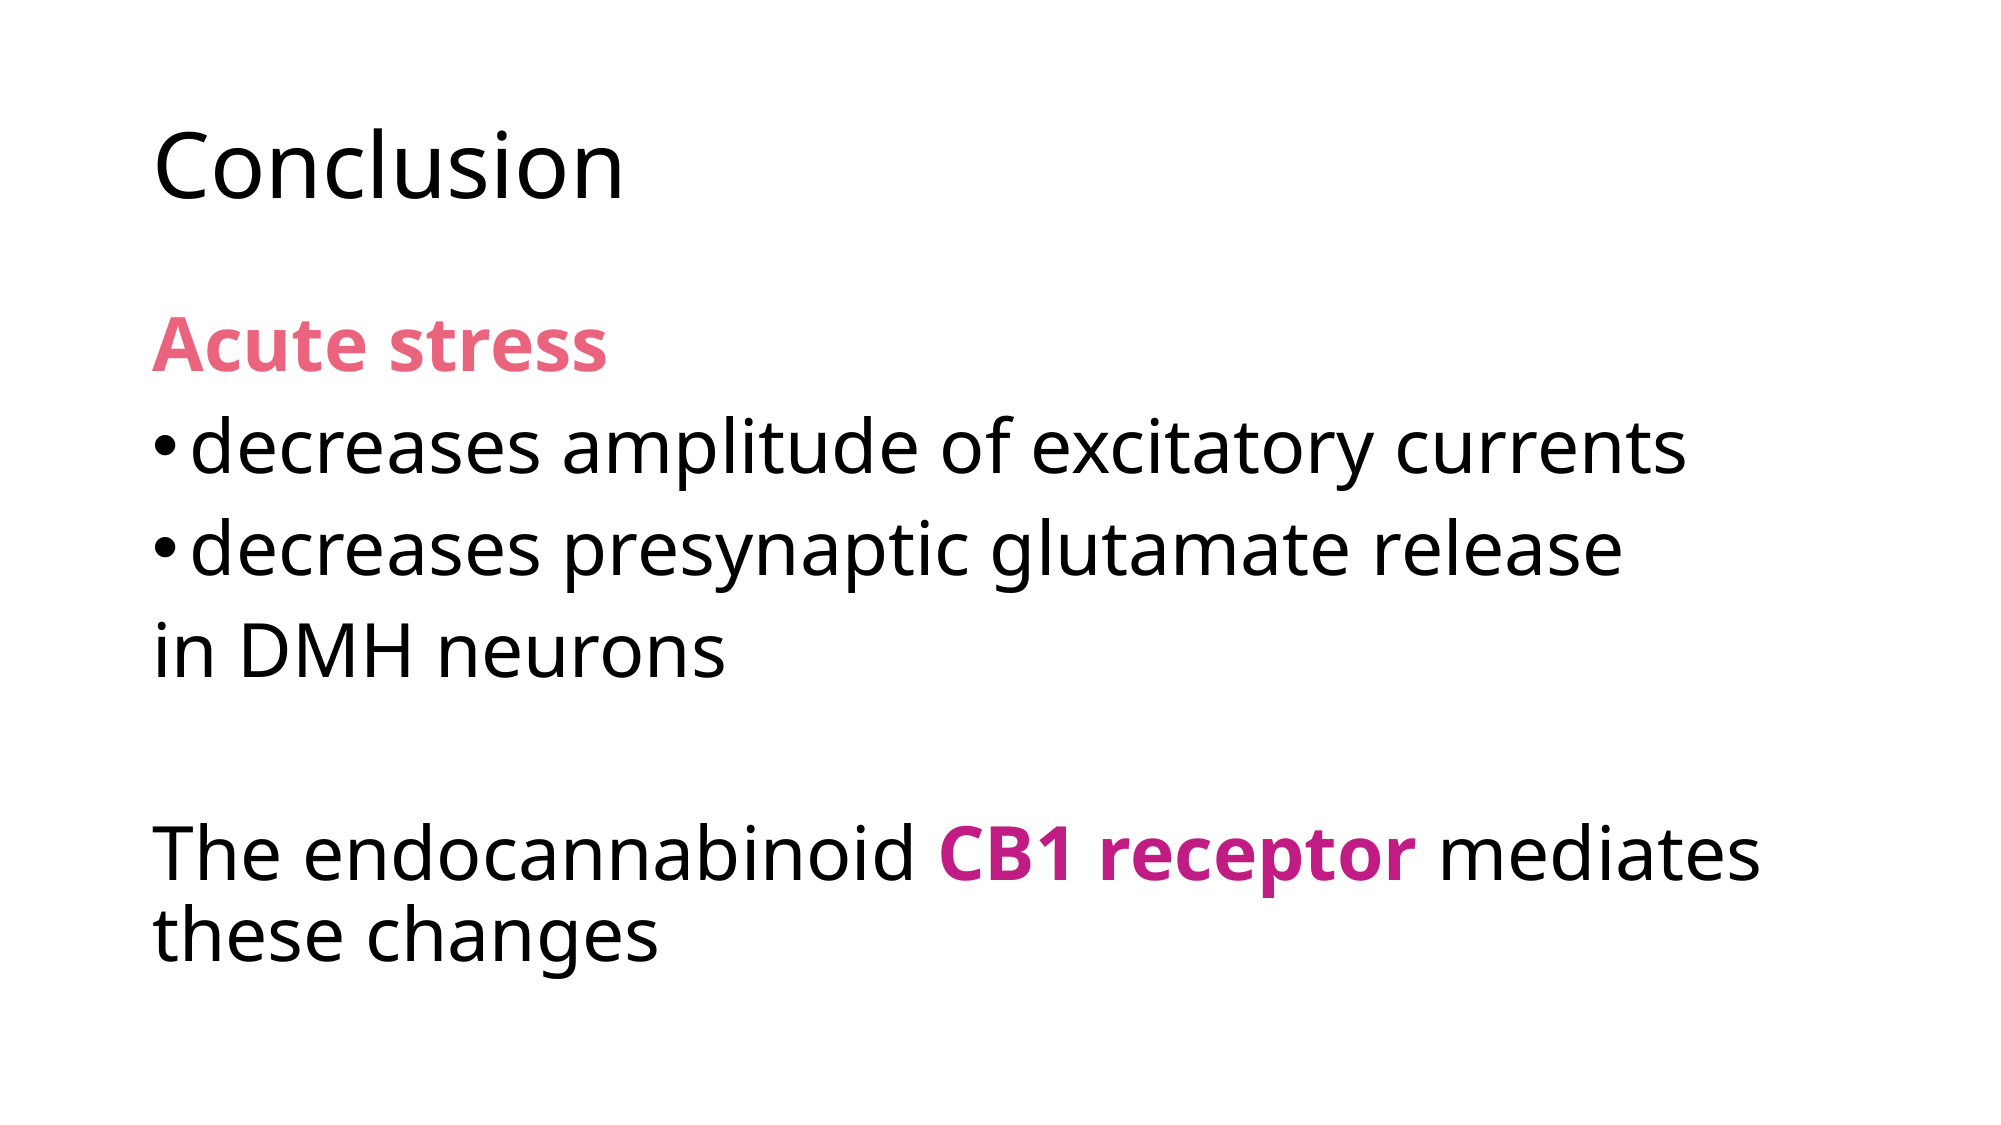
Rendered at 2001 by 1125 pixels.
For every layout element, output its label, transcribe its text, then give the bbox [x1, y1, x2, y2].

title Conclusion [137, 59, 1863, 278]
list Acute stress decreases amplitude of excitatory currents decreases presynaptic glutamate release in DMH neurons The endocannabinoid CB1 receptor mediates these changes [137, 299, 1863, 1014]
